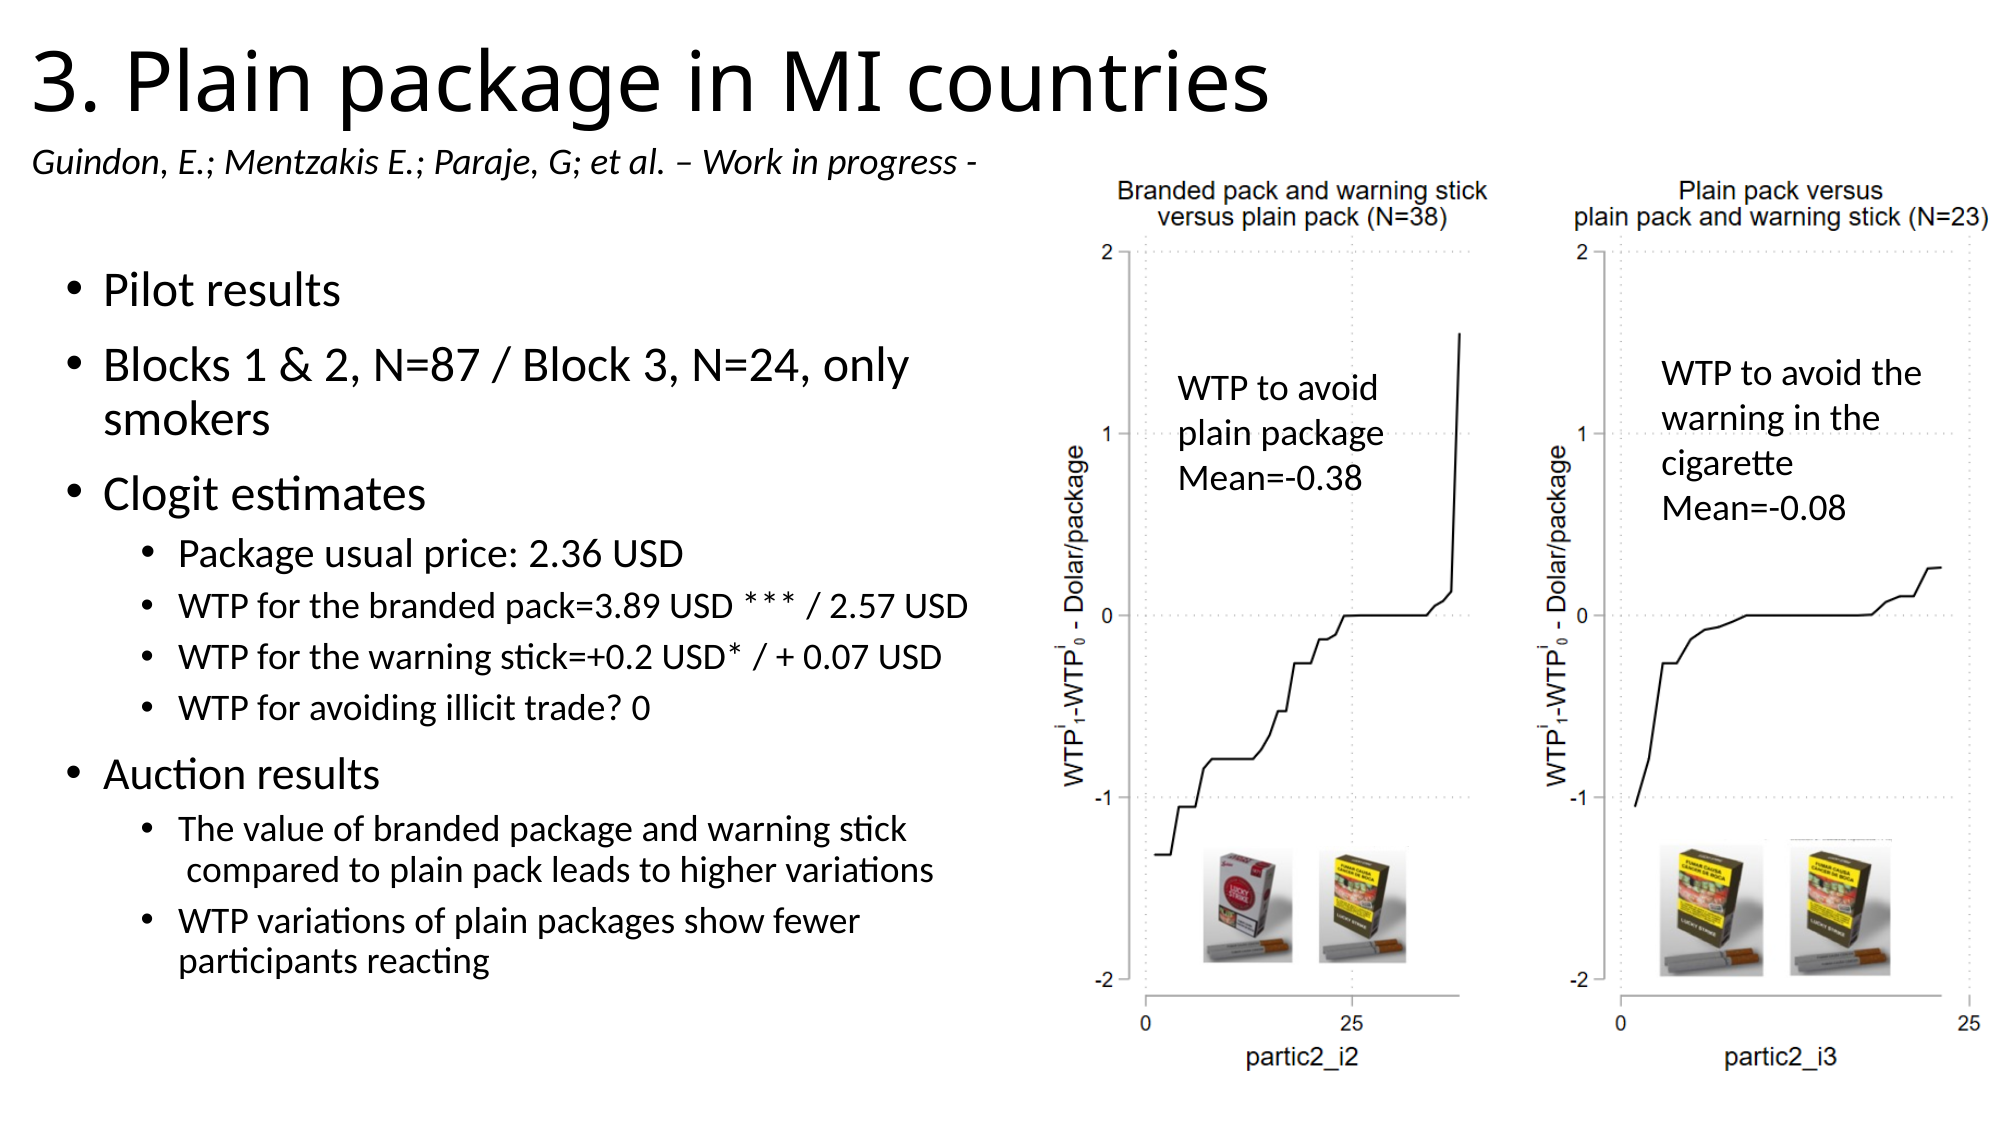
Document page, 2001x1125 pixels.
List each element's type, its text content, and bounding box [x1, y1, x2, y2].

title 3. Plain package in MI countries [16, 22, 1973, 129]
picture [1049, 146, 2000, 1084]
text_box Guindon, E.; Mentzakis E.; Paraje, G; et al. – Work in progress - [16, 129, 1973, 190]
list Pilot results Blocks 1 & 2, N=87 / Block 3, N=24, only smokers Clogit estimates Package usual price: 2.36 USD WTP for the branded pack=3.89 USD *** / 2.57 USD WTP for the warning stick=+0.2 USD* / + 0.07 USD WTP for avoiding illicit trade? 0 Auction results The value of branded package and warning stick compared to plain pack leads to higher variations WTP variations of plain packages show fewer participants reacting [50, 255, 1049, 1046]
